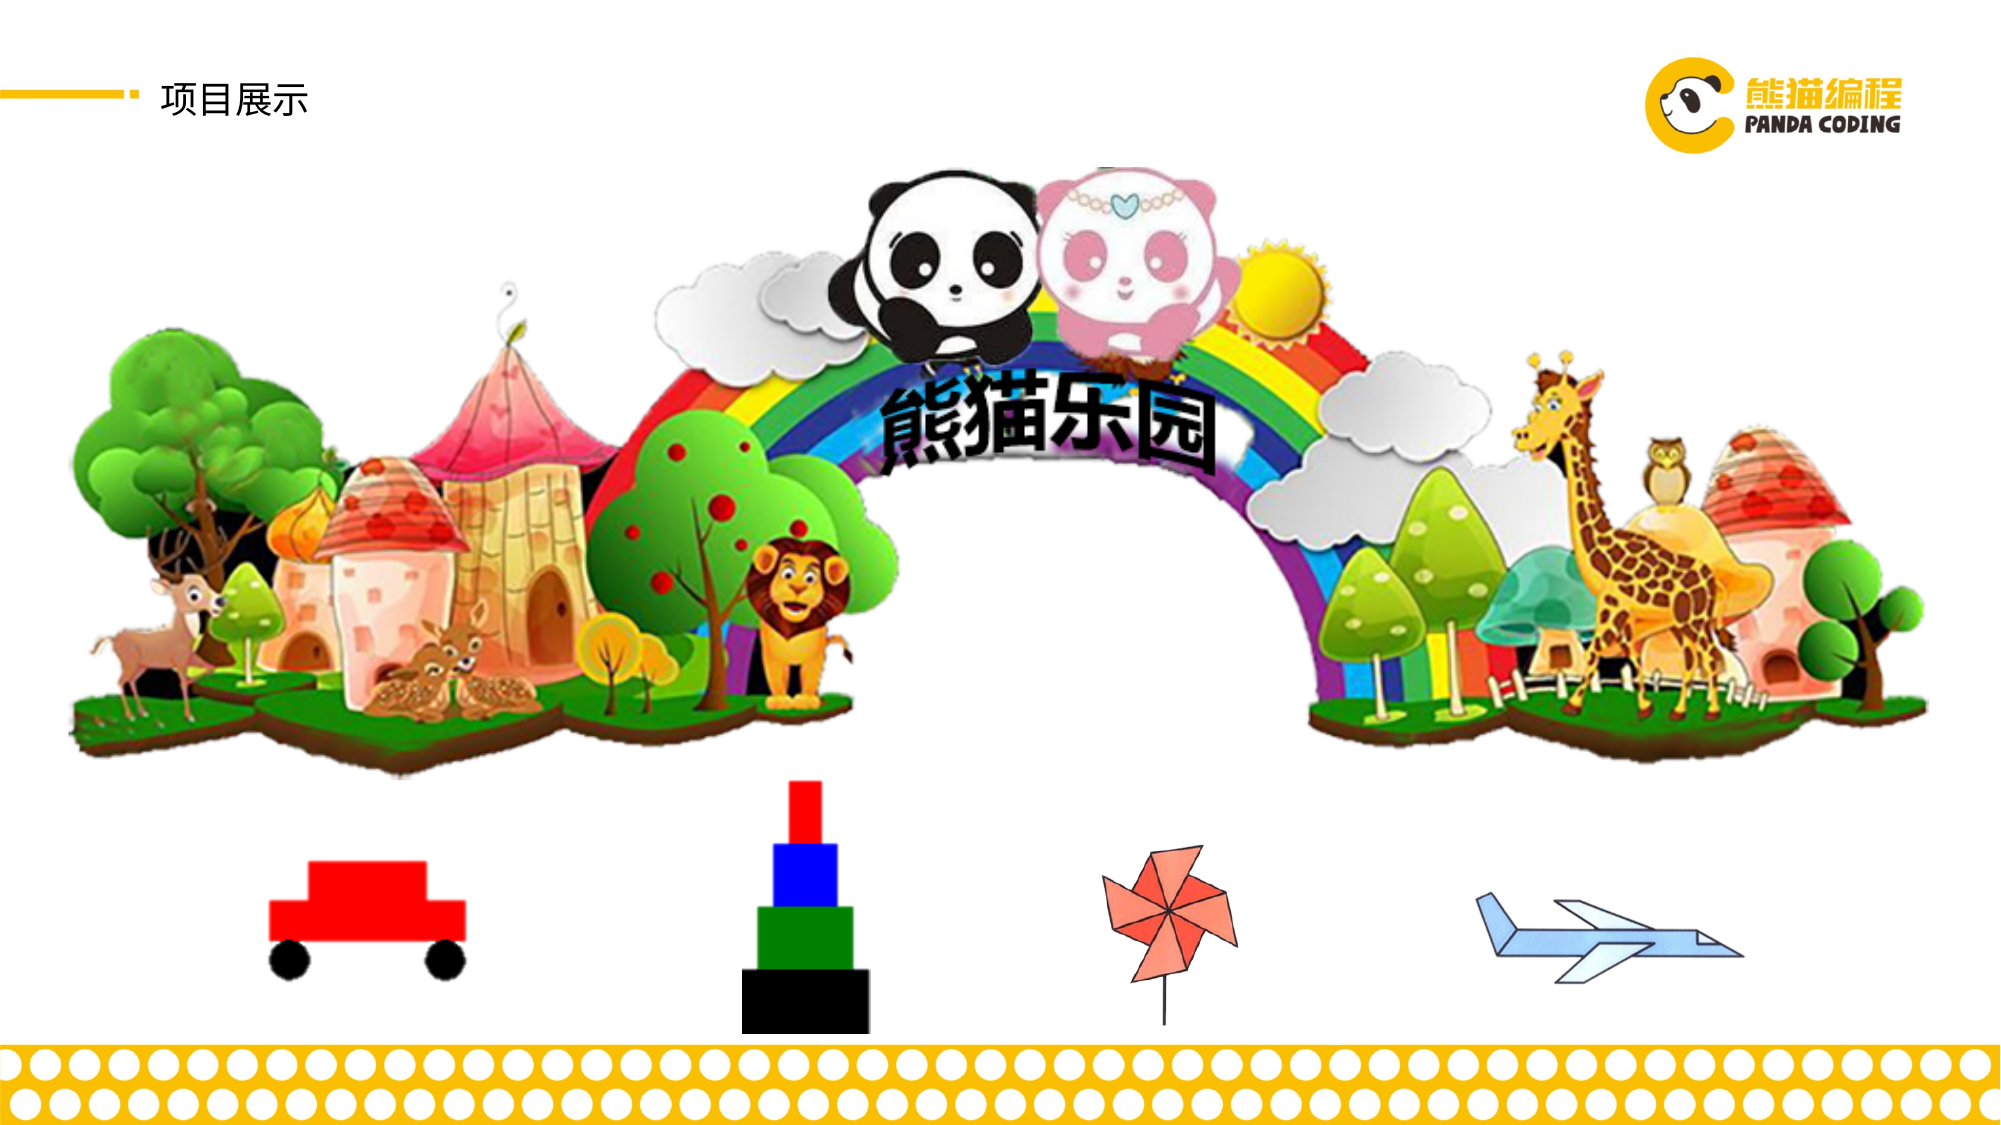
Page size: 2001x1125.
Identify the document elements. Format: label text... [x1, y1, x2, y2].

text_box 项目展示 [145, 68, 342, 129]
picture [0, 0, 2001, 1125]
